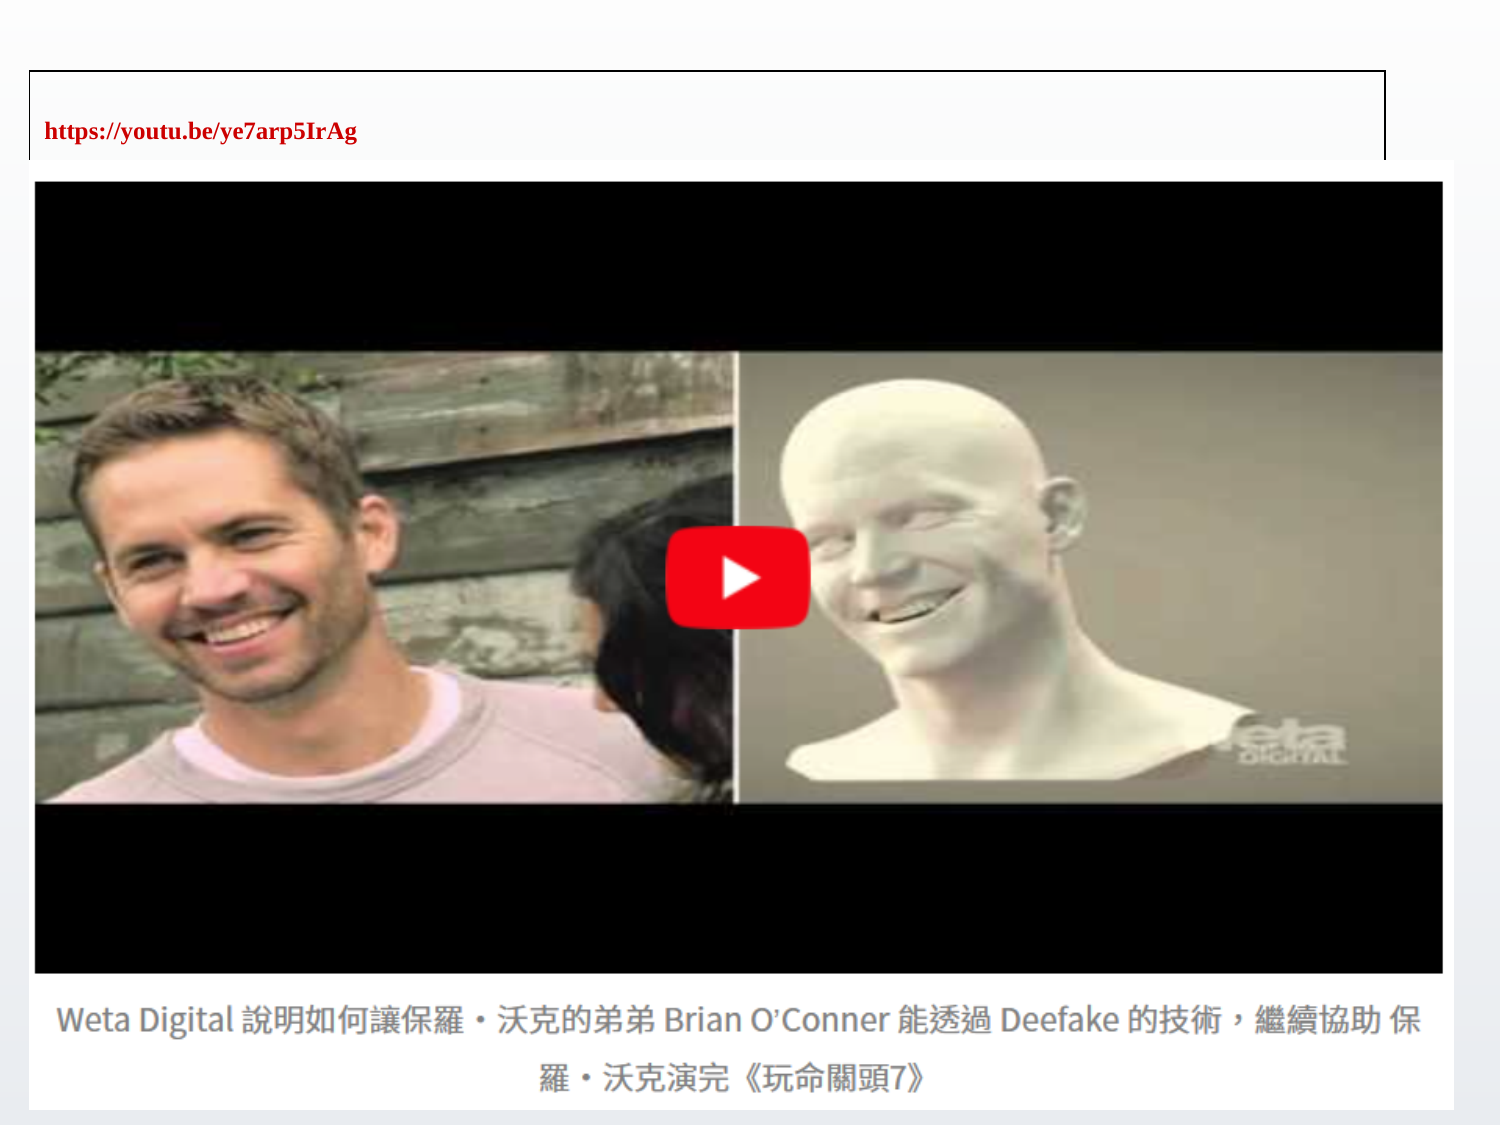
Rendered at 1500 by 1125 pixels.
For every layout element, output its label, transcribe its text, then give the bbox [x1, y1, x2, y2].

title https://youtu.be/ye7arp5IrAg [29, 70, 1386, 160]
picture [29, 160, 1454, 1110]
